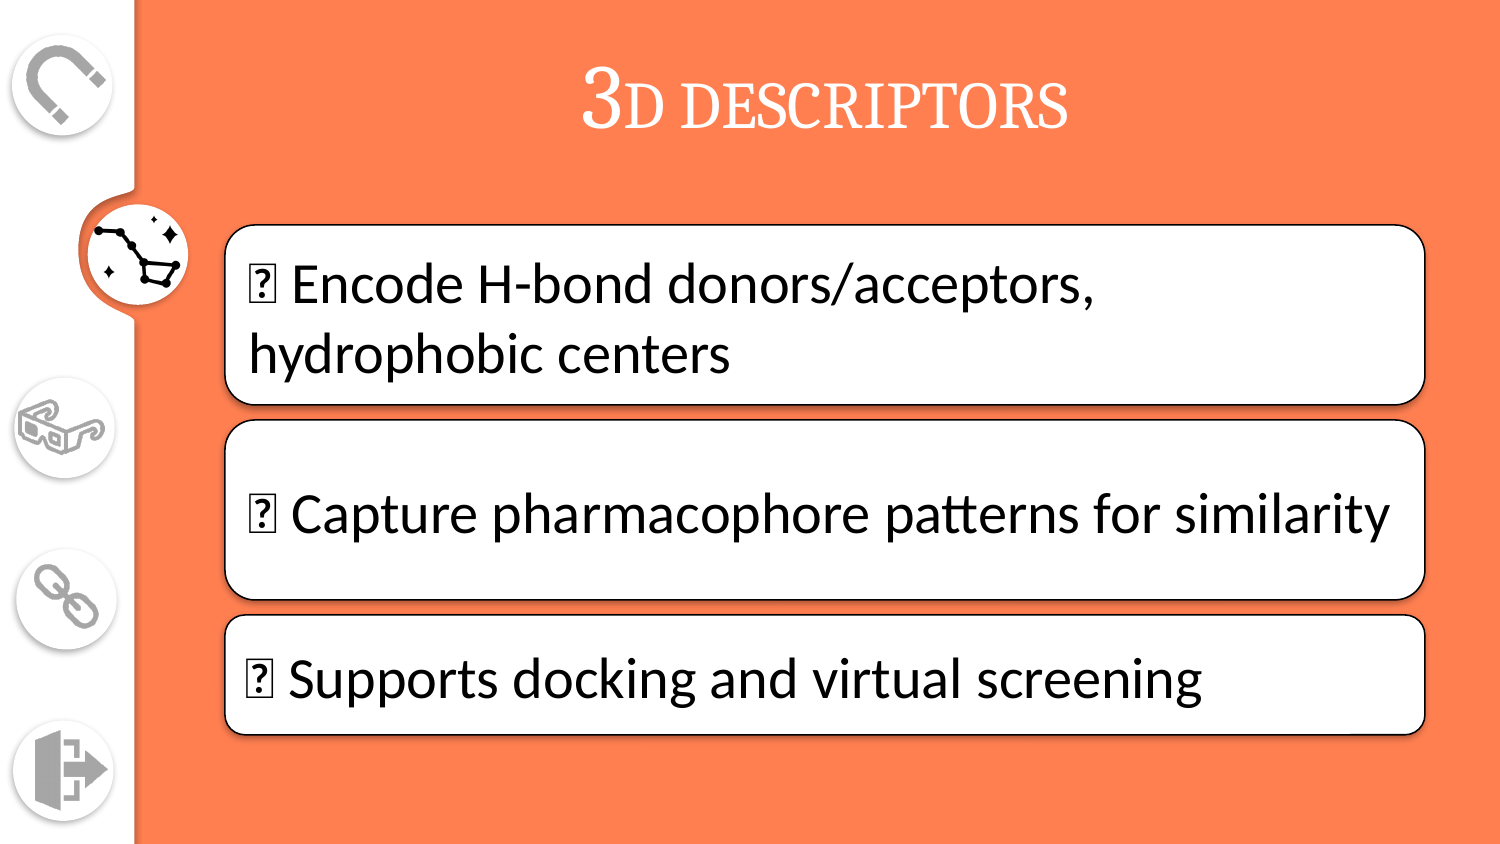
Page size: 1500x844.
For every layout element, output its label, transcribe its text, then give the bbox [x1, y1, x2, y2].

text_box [12, 720, 116, 822]
text_box 🧩 Capture pharmacophore patterns for similarity [224, 419, 1426, 601]
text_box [11, 34, 113, 136]
text_box [0, 0, 136, 844]
text_box 🎯 Encode H-bond donors/acceptors, hydrophobic centers [224, 224, 1426, 406]
text_box 💡 Supports docking and virtual screening [224, 614, 1426, 736]
text_box 3D DESCRIPTORS [566, 29, 1084, 155]
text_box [16, 548, 117, 650]
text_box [14, 377, 115, 479]
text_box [87, 204, 189, 305]
